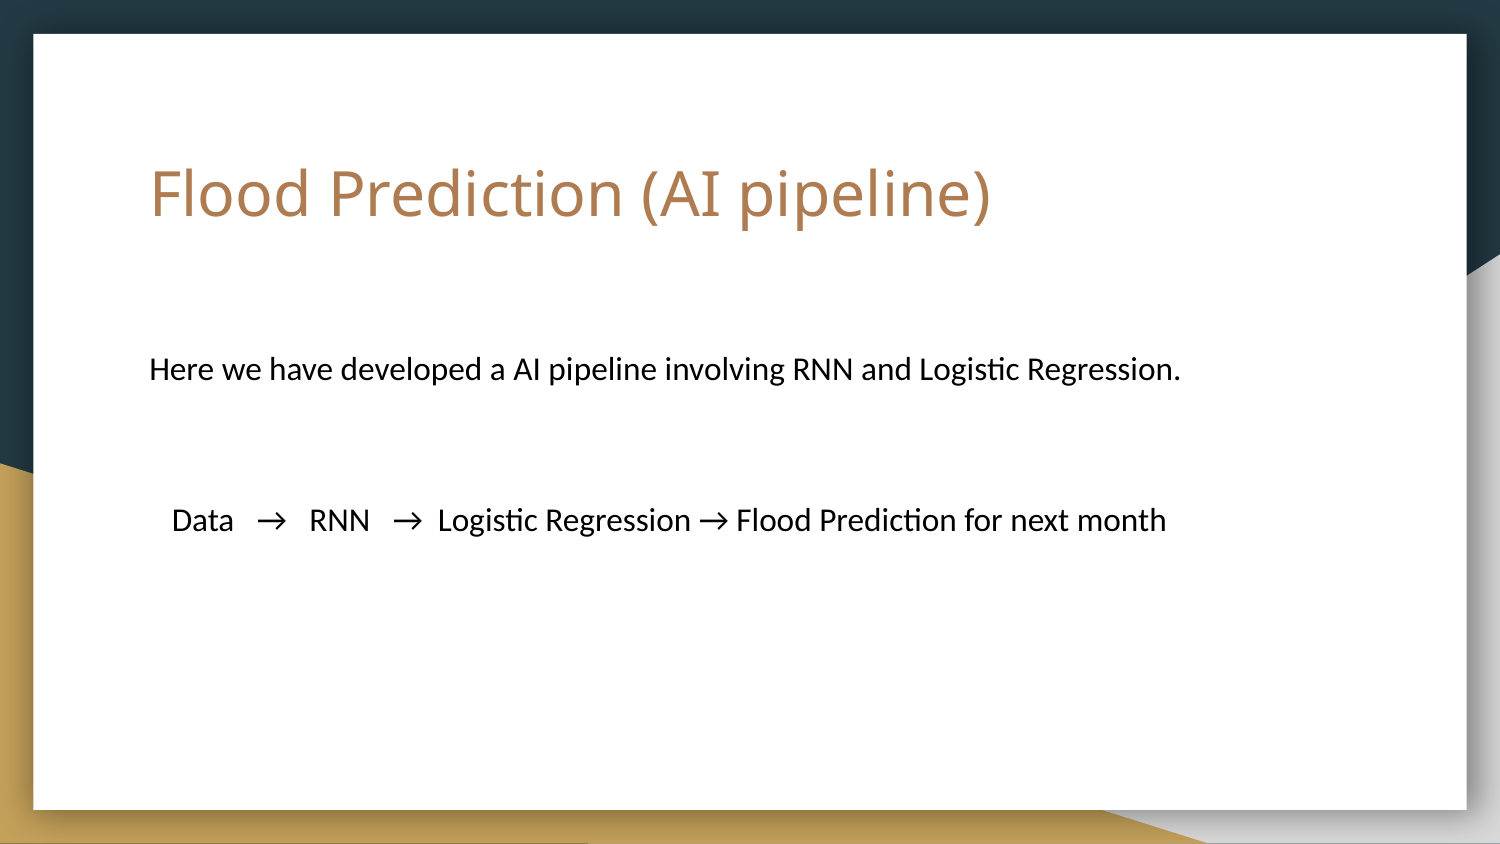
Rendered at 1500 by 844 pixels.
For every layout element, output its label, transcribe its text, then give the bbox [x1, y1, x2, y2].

list Here we have developed a AI pipeline involving RNN and Logistic Regression. [134, 326, 1366, 729]
title Flood Prediction (AI pipeline) [134, 138, 1366, 296]
list Data → RNN → Logistic Regression → Flood Prediction for next month [156, 477, 1219, 613]
